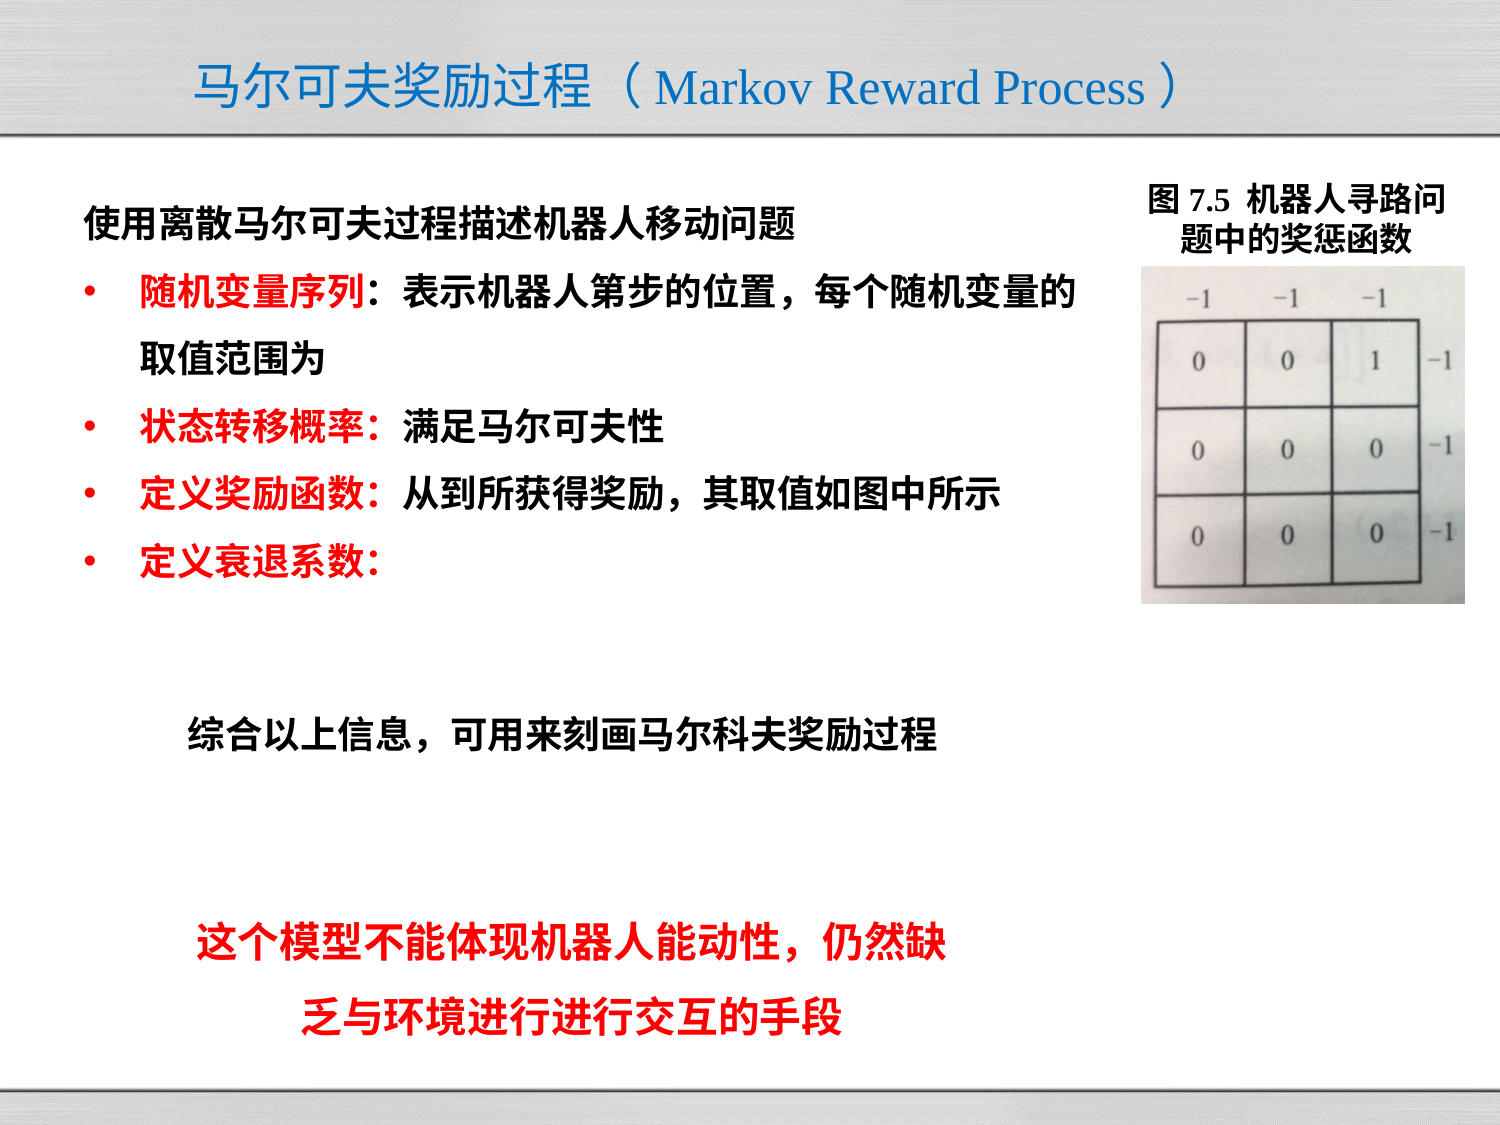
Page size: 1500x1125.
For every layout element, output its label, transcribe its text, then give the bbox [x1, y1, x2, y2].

text_box 图7.5 机器人寻路问题中的奖惩函数 [1129, 170, 1465, 265]
picture [0, 0, 1500, 1125]
title 马尔可夫奖励过程（Markov Reward Process） [90, 26, 1322, 135]
text_box 这个模型不能体现机器人能动性，仍然缺乏与环境进行进行交互的手段 [168, 883, 976, 1049]
